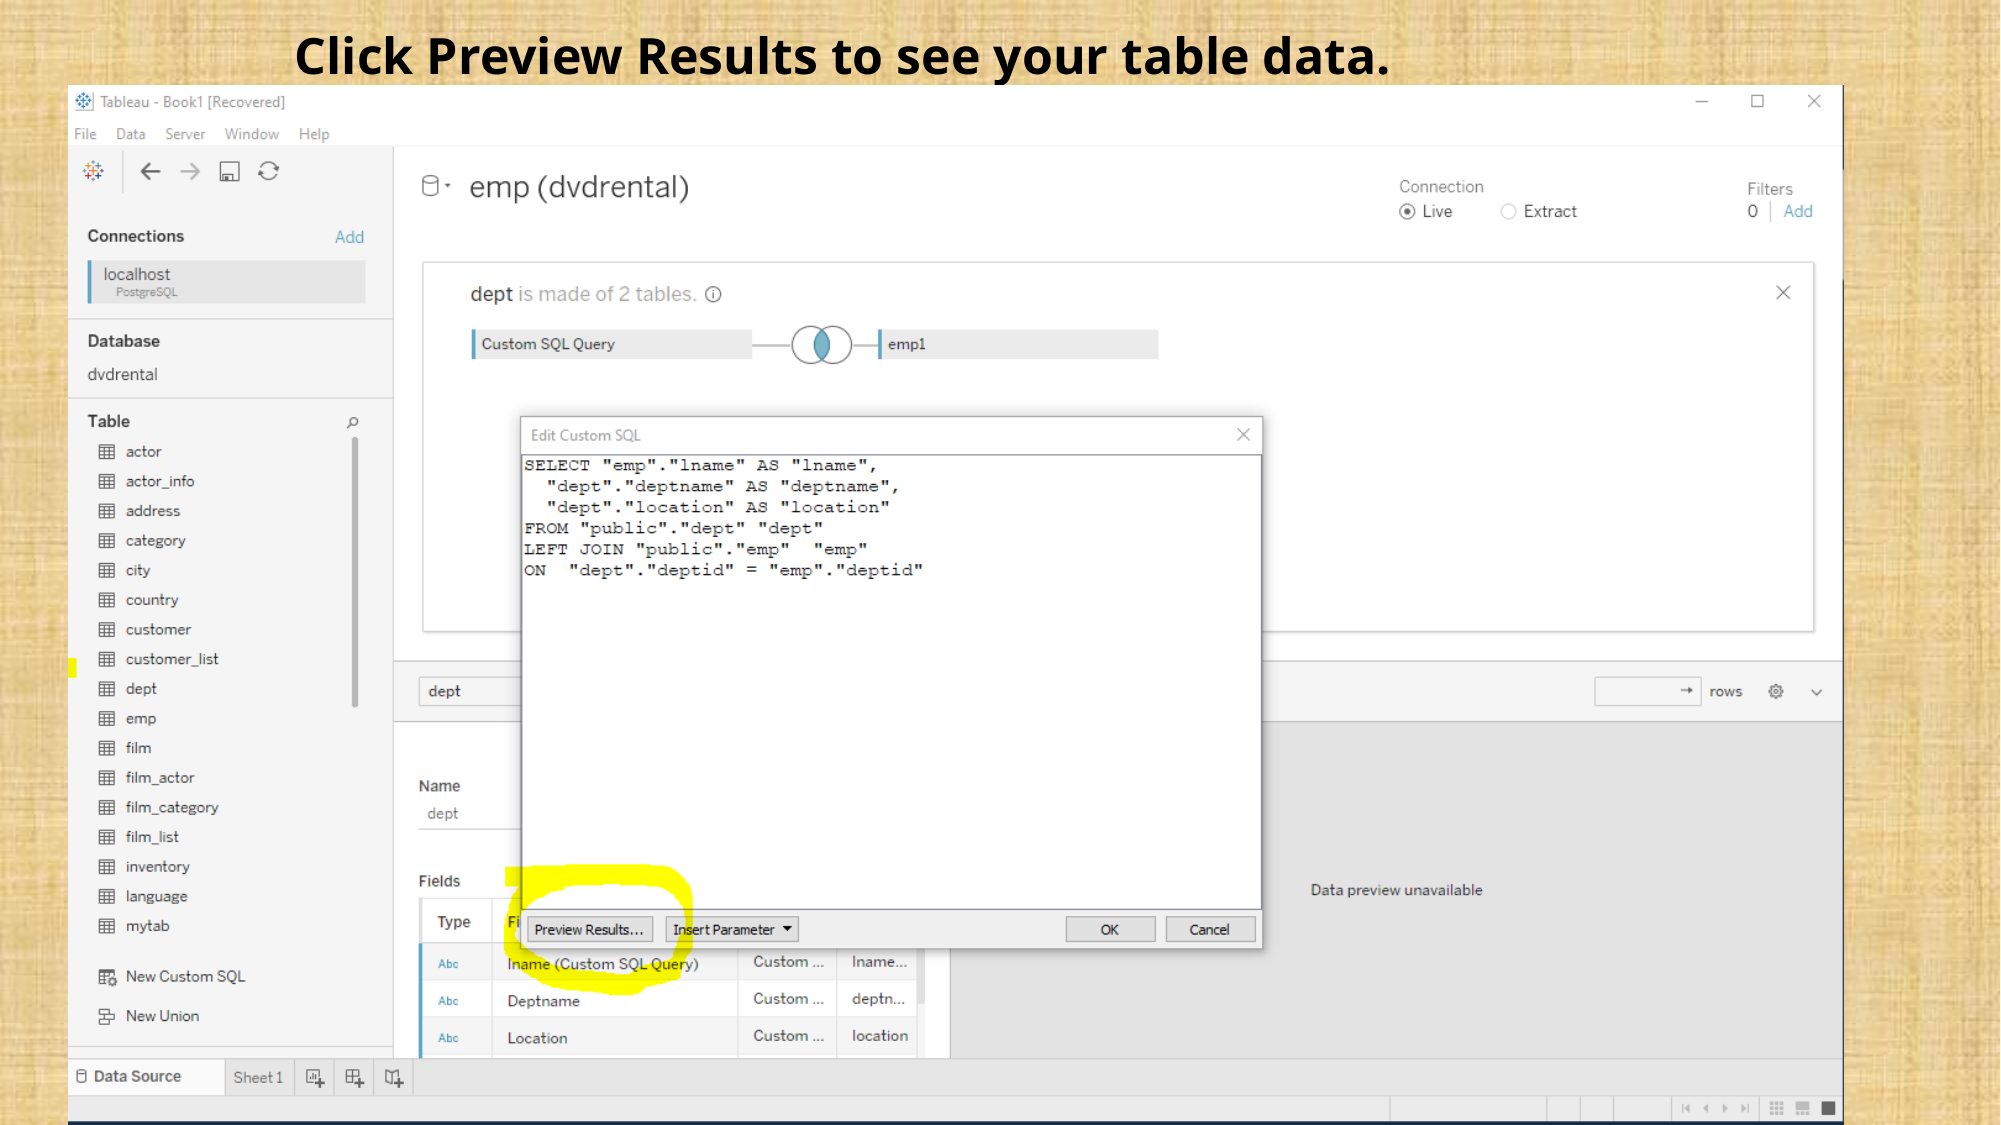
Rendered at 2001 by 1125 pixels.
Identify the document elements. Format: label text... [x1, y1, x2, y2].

picture [0, 0, 2001, 1125]
text_box Click Preview Results to see your table data. [280, 17, 1407, 85]
